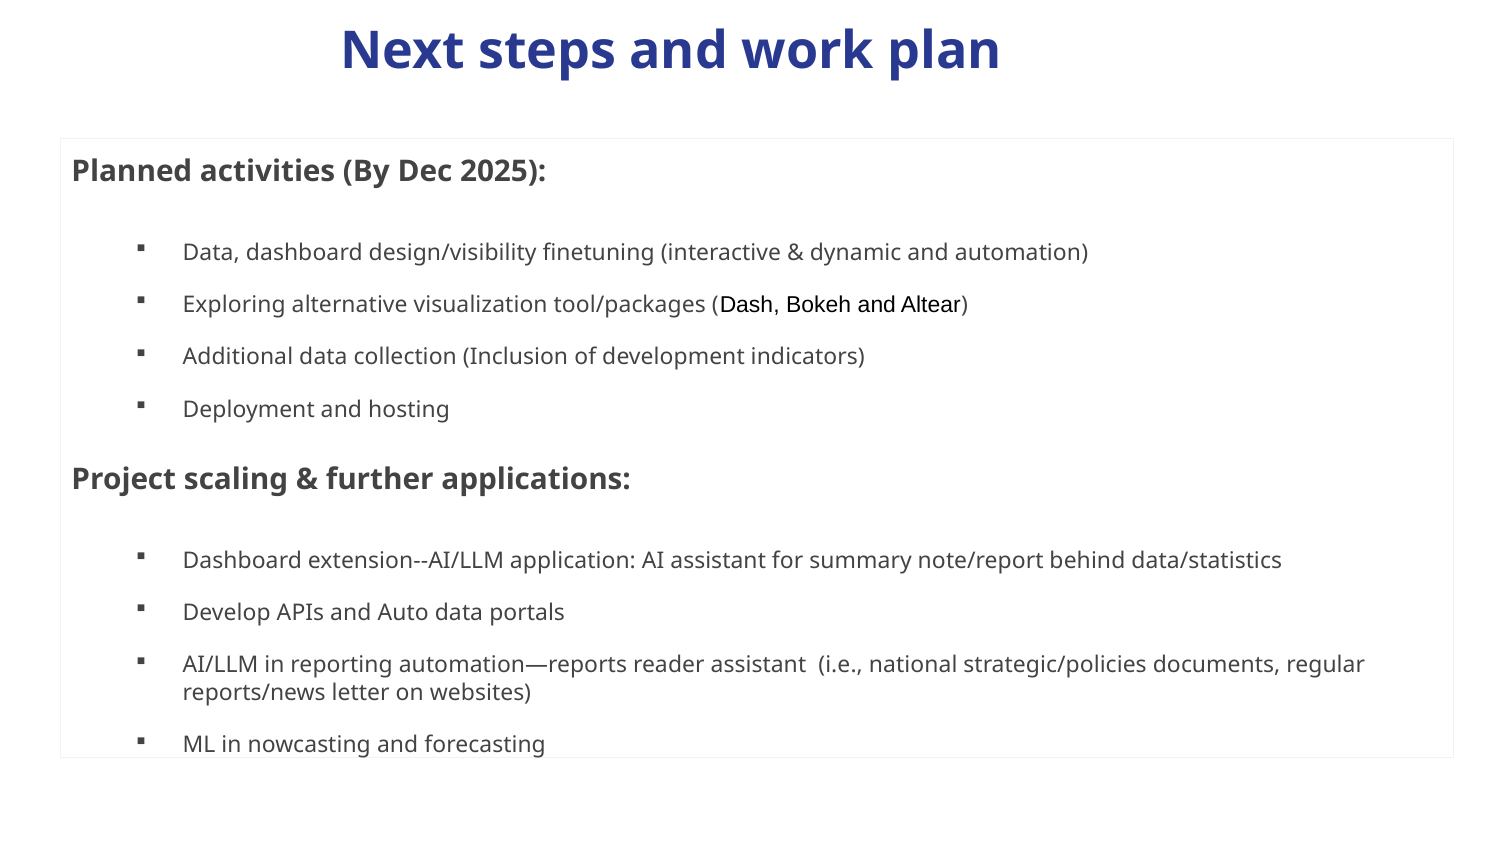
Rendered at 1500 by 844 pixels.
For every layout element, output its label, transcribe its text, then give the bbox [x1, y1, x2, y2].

text_box Next steps and work plan [340, 16, 1057, 80]
text_box Planned activities (By Dec 2025): Data, dashboard design/visibility finetuning (interactive & dynamic and automation) Exploring alternative visualization tool/packages (Dash, Bokeh and Altear) Additional data collection (Inclusion of development indicators) Deployment and hosting Project scaling & further applications: Dashboard extension--AI/LLM application: AI assistant for summary note/report behind data/statistics Develop APIs and Auto data portals AI/LLM in reporting automation—reports reader assistant (i.e., national strategic/policies documents, regular reports/news letter on websites) ML in nowcasting and forecasting [60, 138, 1454, 758]
